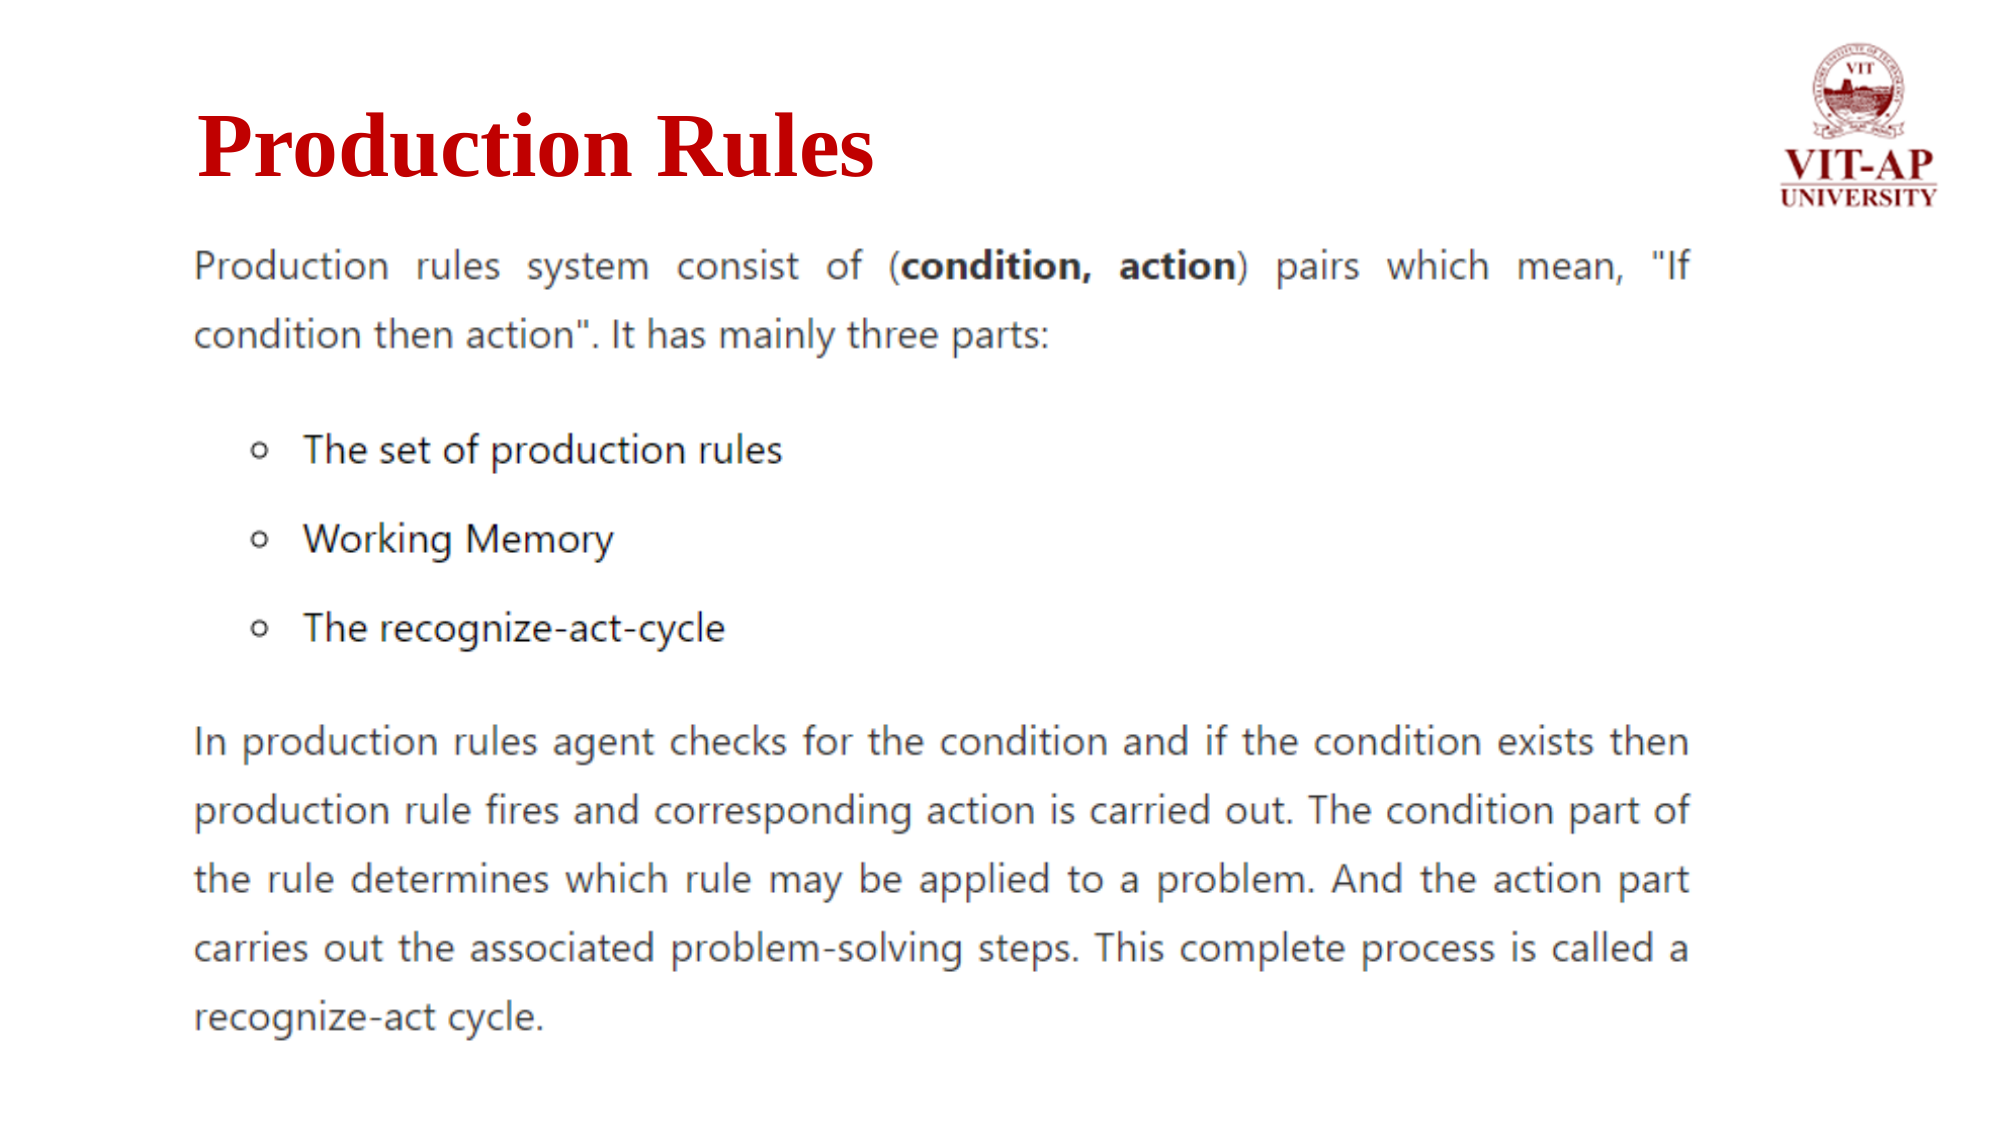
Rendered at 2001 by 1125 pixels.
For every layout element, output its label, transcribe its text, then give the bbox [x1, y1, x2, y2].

picture [182, 0, 1995, 1059]
text_box Production Rules [182, 77, 1018, 203]
